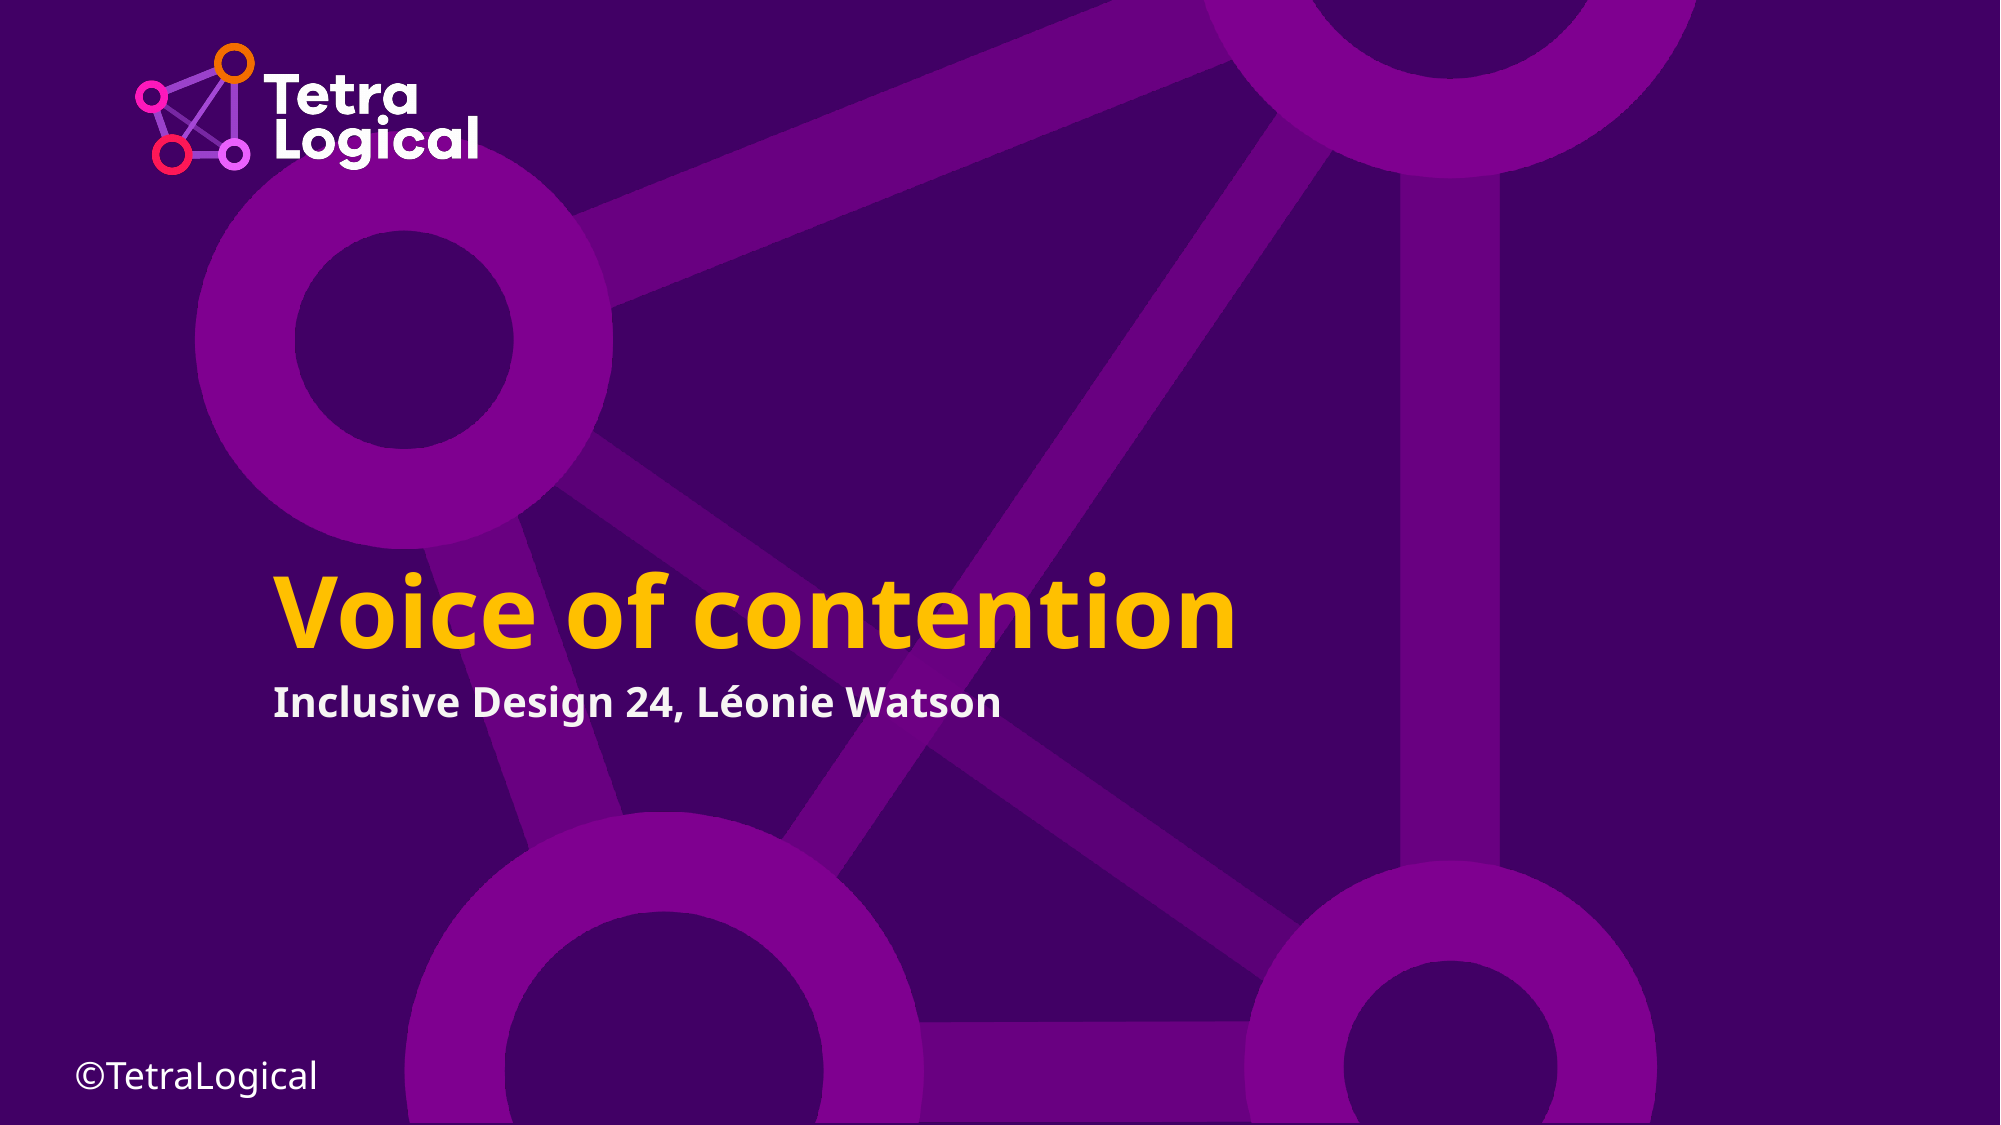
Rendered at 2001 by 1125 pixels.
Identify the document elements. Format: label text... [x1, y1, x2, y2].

subtitle Inclusive Design 24, Léonie Watson [273, 681, 1491, 954]
title Voice of contention [273, 256, 1491, 670]
picture [99, 0, 1803, 1123]
